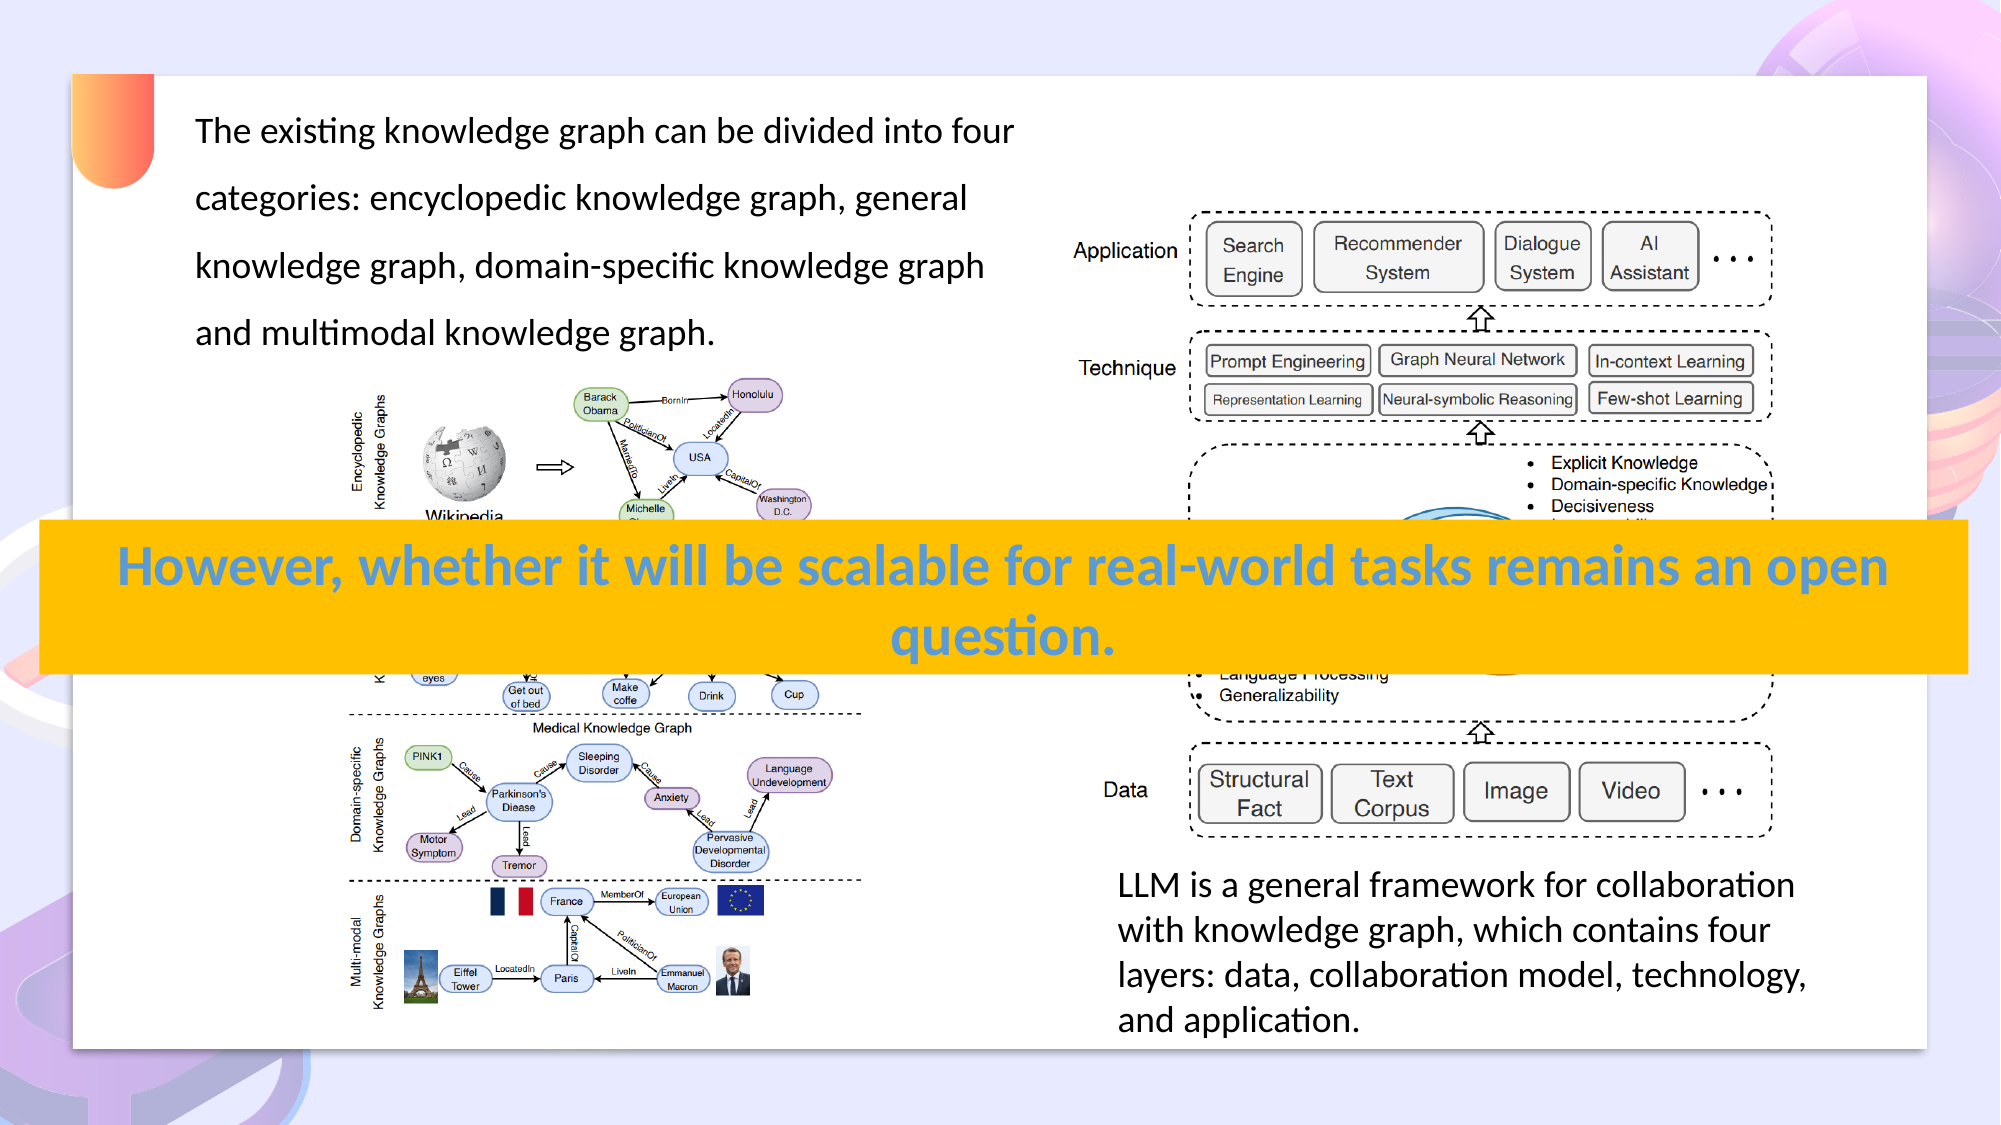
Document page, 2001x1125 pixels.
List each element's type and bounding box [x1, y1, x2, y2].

picture [344, 370, 864, 1016]
picture [1072, 204, 1775, 843]
text_box [0, 0, 2000, 1125]
